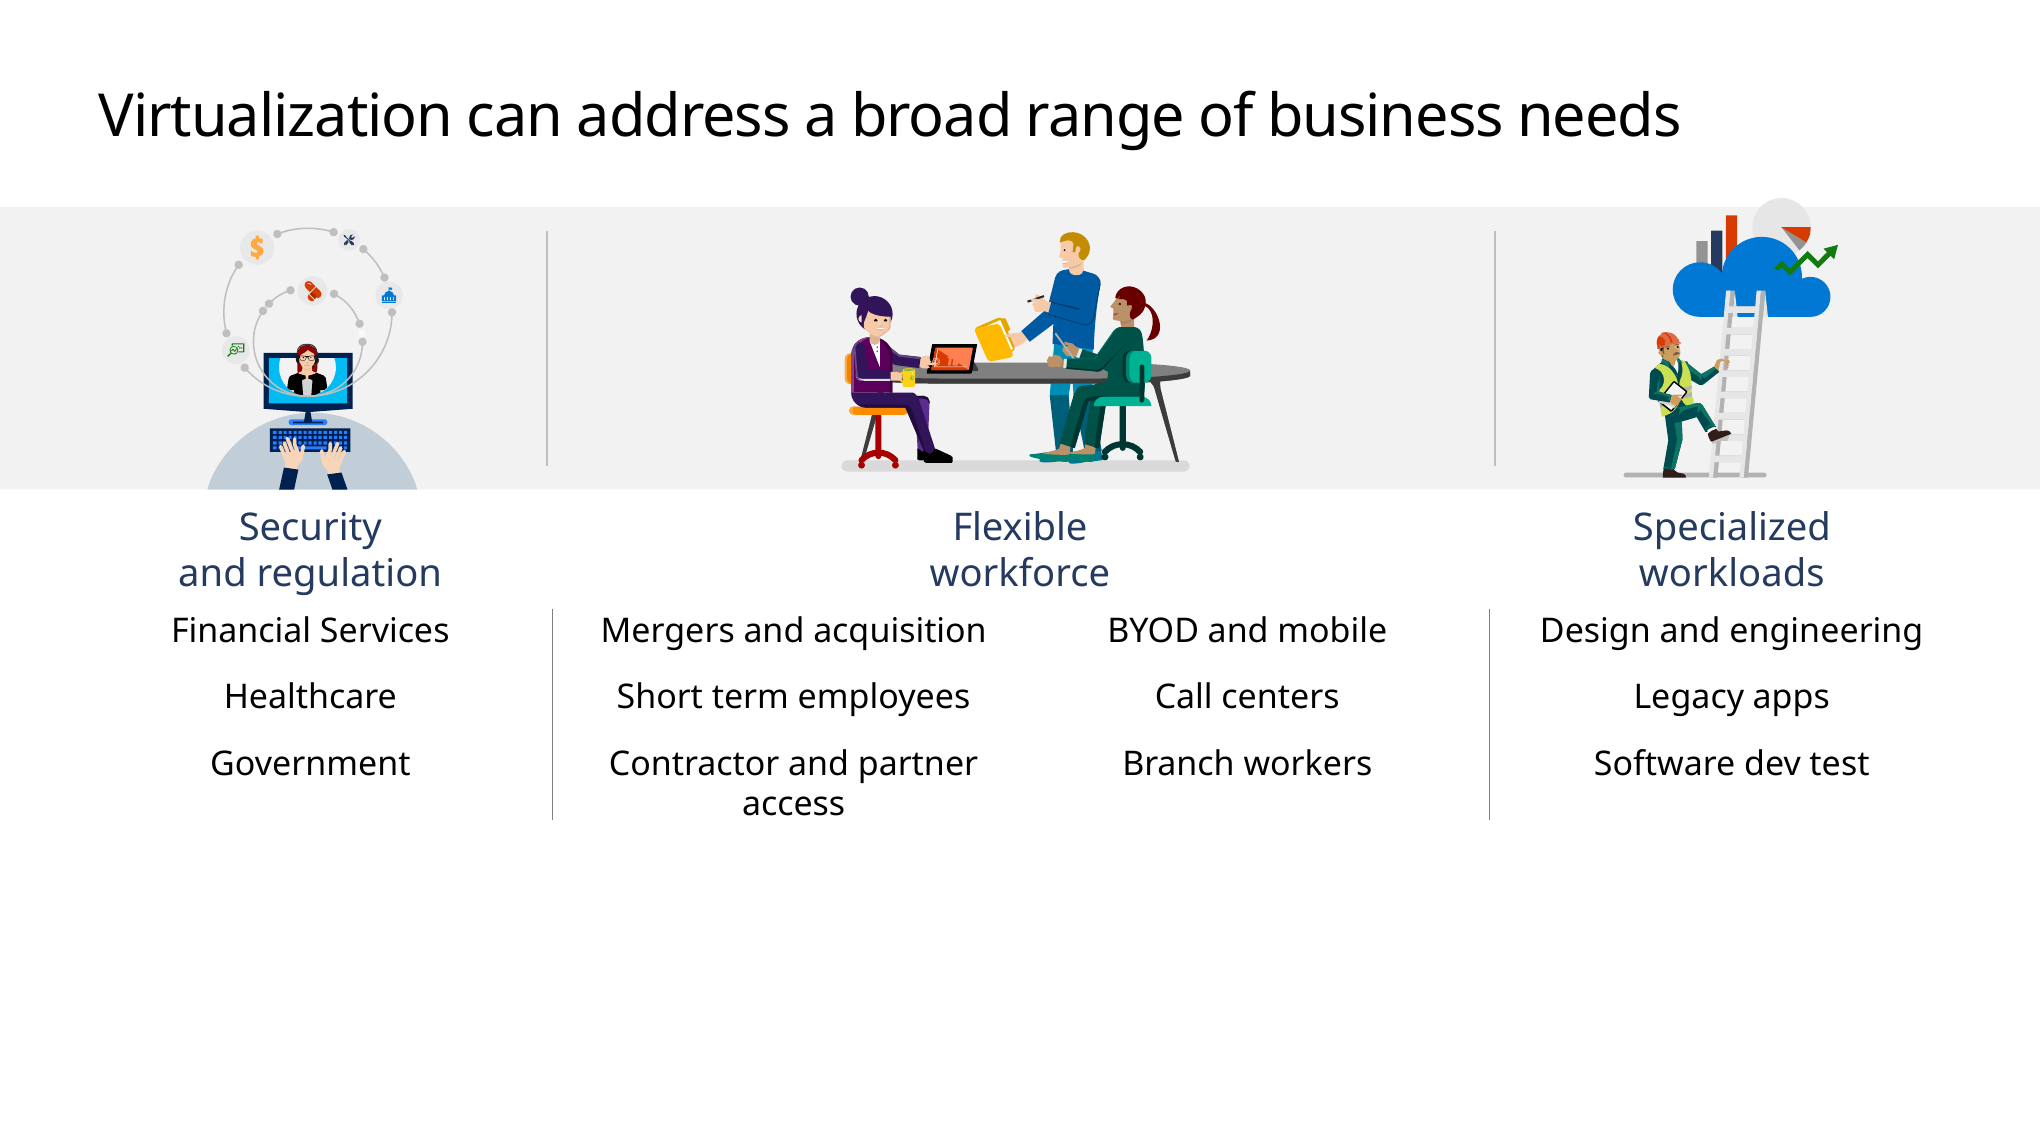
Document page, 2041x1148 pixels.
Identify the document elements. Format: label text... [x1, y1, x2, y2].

text_box [264, 286, 295, 308]
text_box [359, 245, 389, 282]
text_box [268, 387, 348, 404]
text_box Design and engineering Legacy apps Software dev test [1519, 608, 1945, 820]
text_box Flexible workforce [811, 502, 1229, 596]
text_box [221, 336, 250, 365]
title Virtualization can address a broad range of business needs [98, 76, 1943, 149]
text_box [250, 235, 264, 260]
text_box [319, 441, 347, 474]
text_box [338, 229, 360, 251]
text_box [207, 412, 418, 490]
text_box [329, 289, 364, 325]
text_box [1623, 197, 1839, 478]
text_box [297, 276, 328, 306]
text_box [305, 446, 327, 450]
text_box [381, 286, 397, 303]
text_box [253, 306, 335, 362]
text_box [327, 472, 348, 490]
text_box [278, 436, 306, 469]
text_box [310, 308, 397, 392]
text_box [240, 355, 278, 392]
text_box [227, 343, 245, 358]
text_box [841, 227, 1191, 472]
text_box [0, 206, 2041, 490]
text_box [273, 228, 338, 239]
text_box Mergers and acquisition Short term employees Contractor and partner access [582, 608, 1006, 820]
text_box BYOD and mobile Call centers Branch workers [1034, 608, 1460, 820]
text_box [222, 260, 243, 338]
text_box Security and regulation [97, 502, 523, 596]
text_box [269, 428, 351, 452]
text_box Specialized workloads [1519, 502, 1945, 596]
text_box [278, 343, 337, 397]
text_box [375, 281, 403, 309]
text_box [304, 280, 322, 302]
text_box [279, 467, 299, 490]
text_box [343, 234, 355, 246]
text_box [263, 384, 353, 424]
text_box Financial Services Healthcare Government [97, 608, 523, 820]
text_box [288, 419, 328, 426]
text_box [239, 230, 275, 265]
